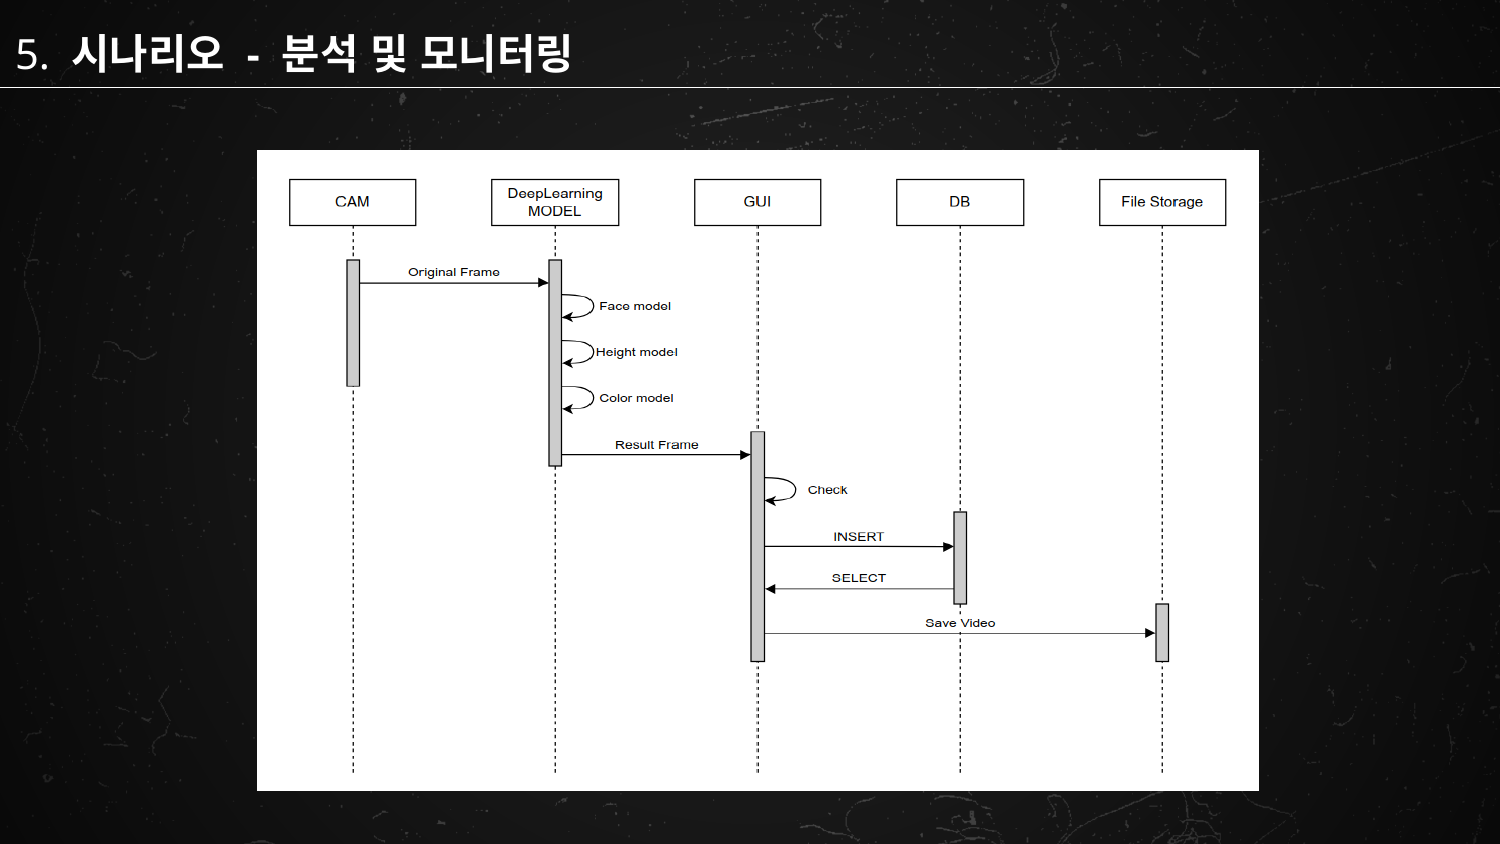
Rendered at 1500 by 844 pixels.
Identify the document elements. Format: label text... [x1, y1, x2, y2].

picture [256, 150, 1259, 791]
text_box 5. 시나리오 - 분석 및 모니터링 [0, 12, 1266, 87]
